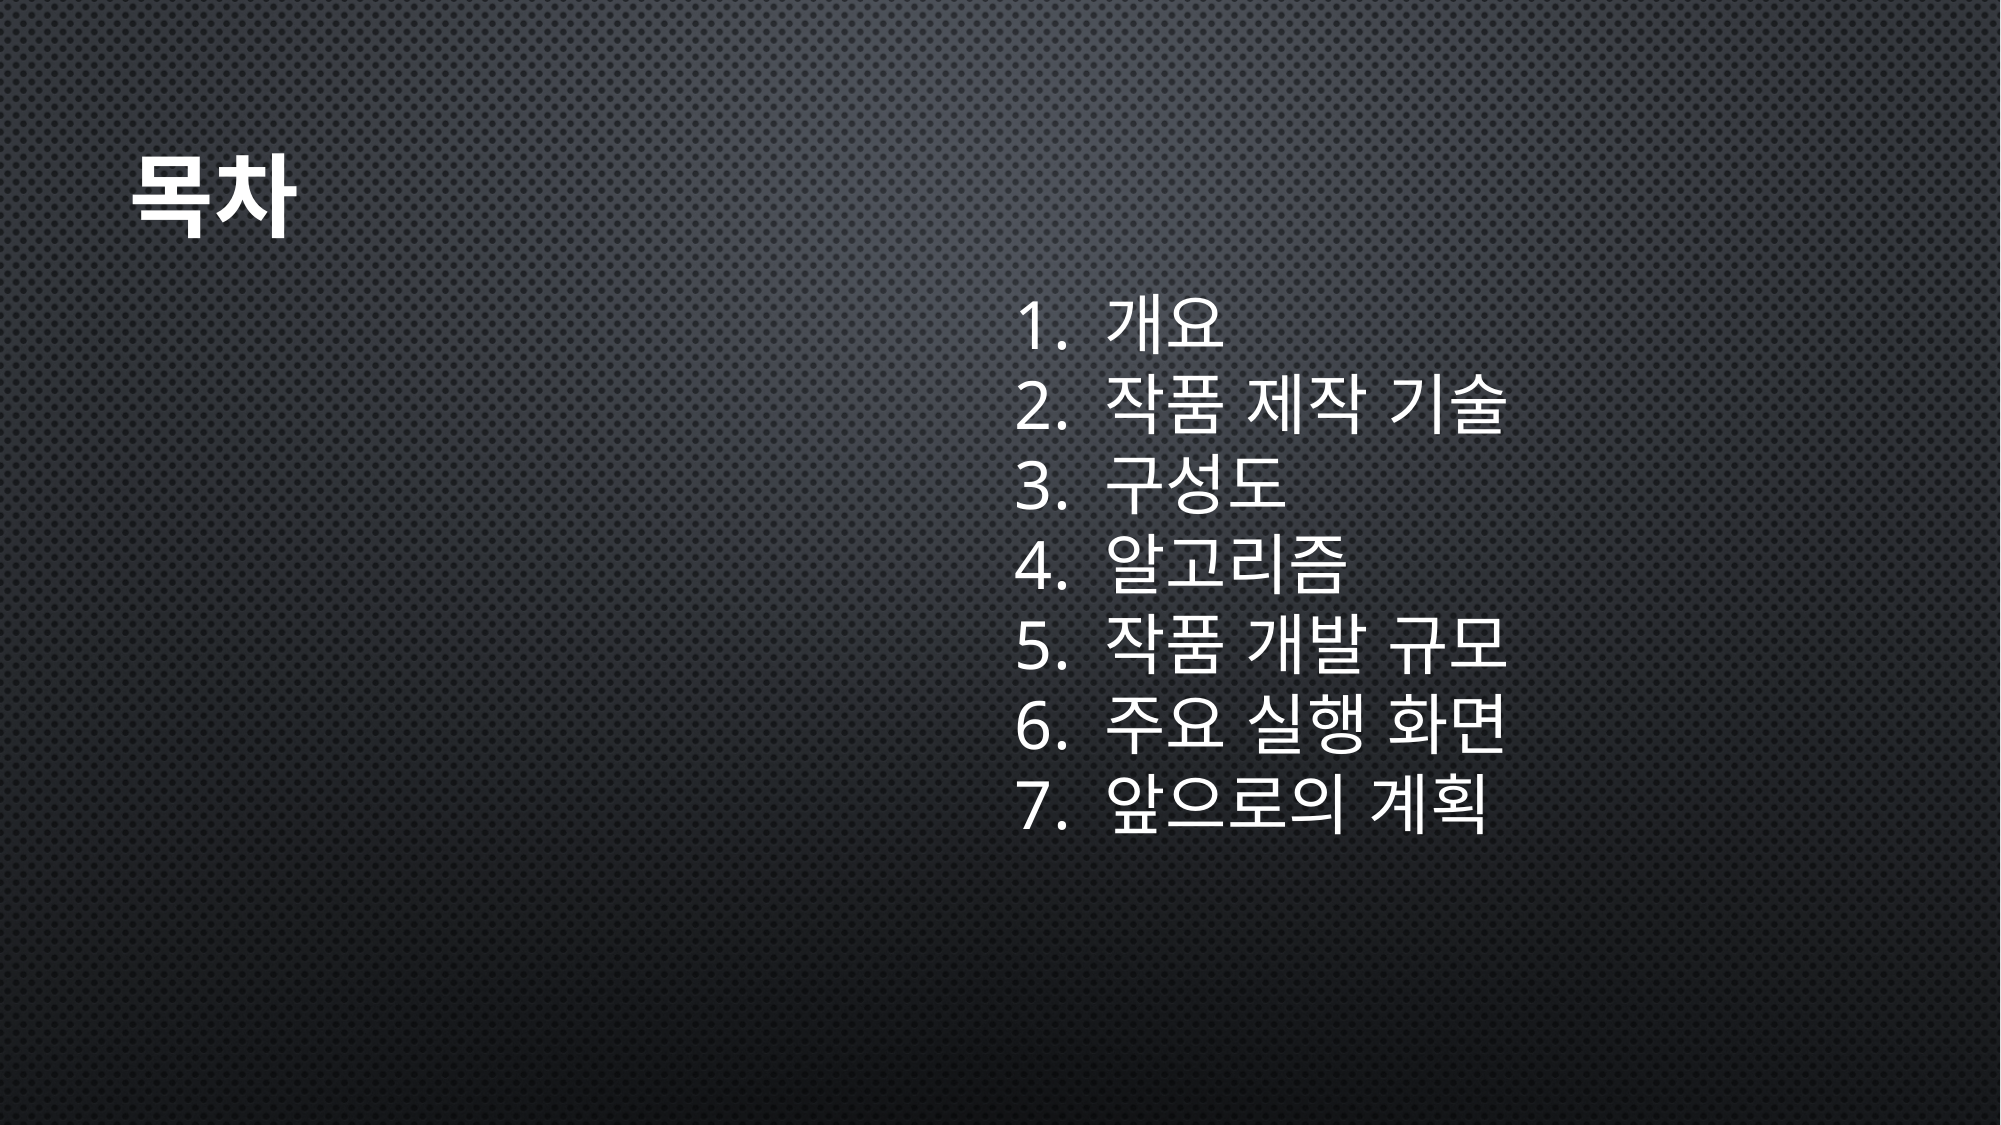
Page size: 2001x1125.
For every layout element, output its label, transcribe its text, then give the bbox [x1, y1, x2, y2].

list 목차 [115, 108, 710, 702]
text_box [1100, 778, 1589, 918]
title 1. 개요 2. 작품 제작 기술 3. 구성도 4. 알고리즘 5. 작품 개발 규모 6. 주요 실행 화면 7. 앞으로의 계획 [999, 84, 1935, 1041]
